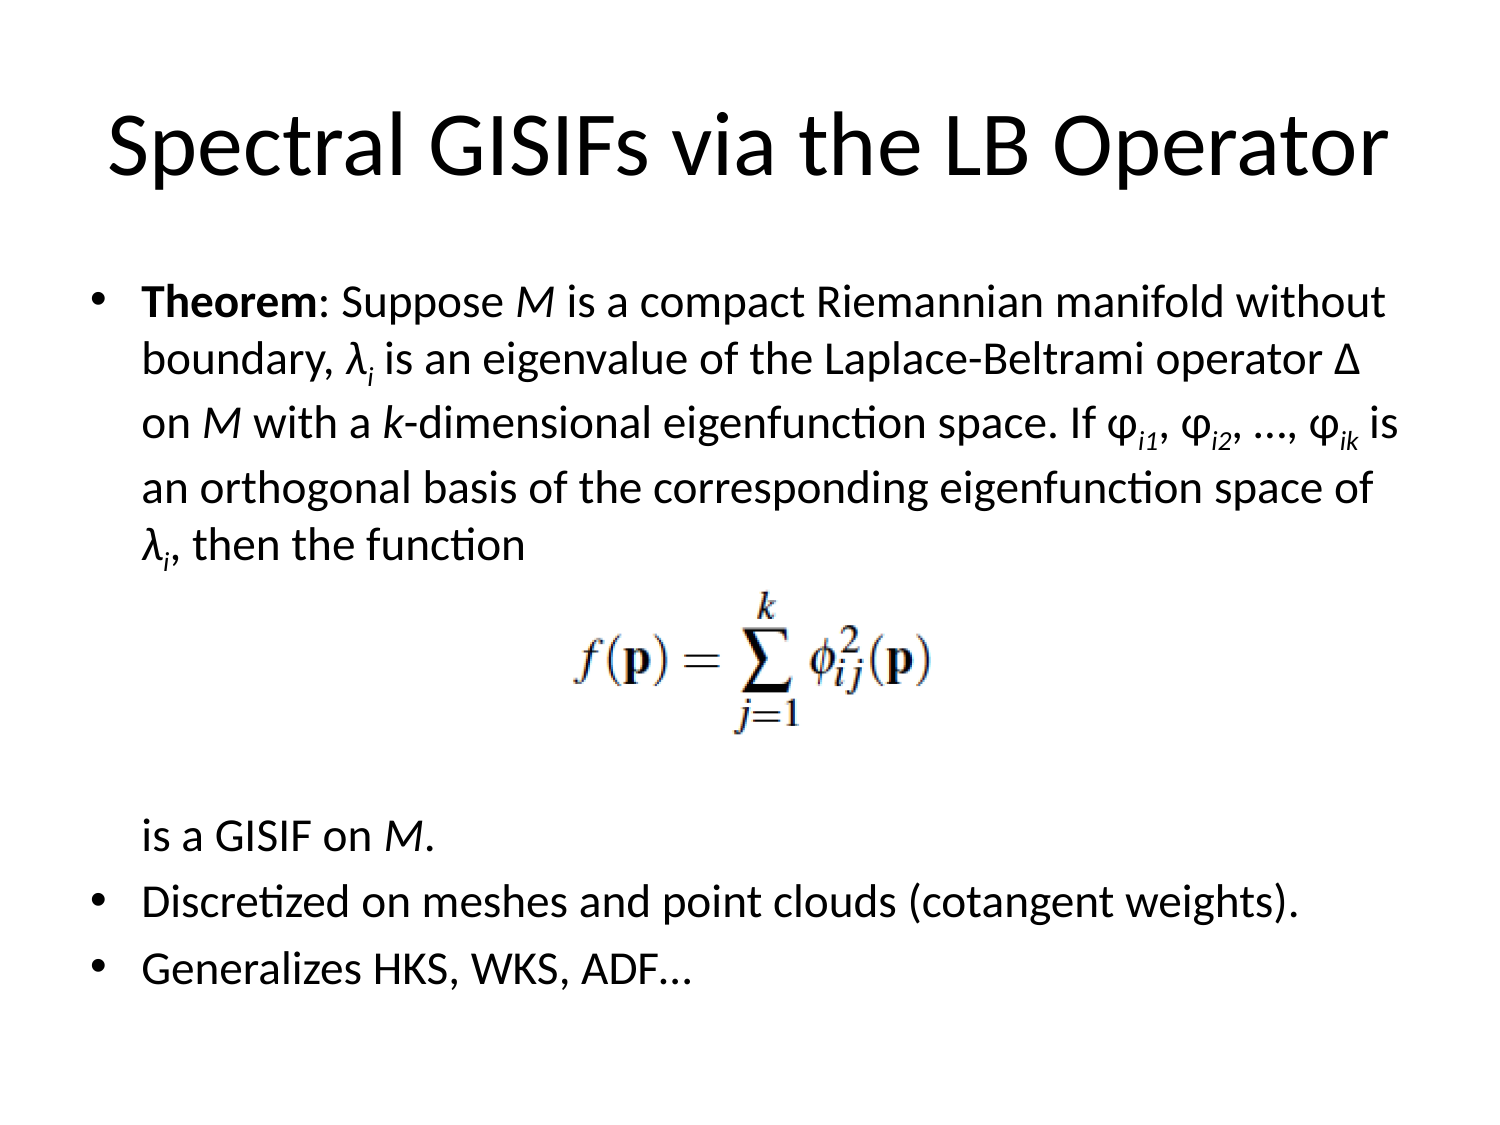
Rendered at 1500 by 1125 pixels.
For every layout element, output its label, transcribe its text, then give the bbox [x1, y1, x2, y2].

title Spectral GISIFs via the LB Operator [75, 45, 1425, 233]
list Theorem: Suppose M is a compact Riemannian manifold without boundary, λi is an eigenvalue of the Laplace-Beltrami operator Δ on M with a k-dimensional eigenfunction space. If φi1, φi2, …, φik is an orthogonal basis of the corresponding eigenfunction space of λi, then the function is a GISIF on M. Discretized on meshes and point clouds (cotangent weights). Generalizes HKS, WKS, ADF… [75, 262, 1425, 1005]
picture [566, 577, 935, 748]
